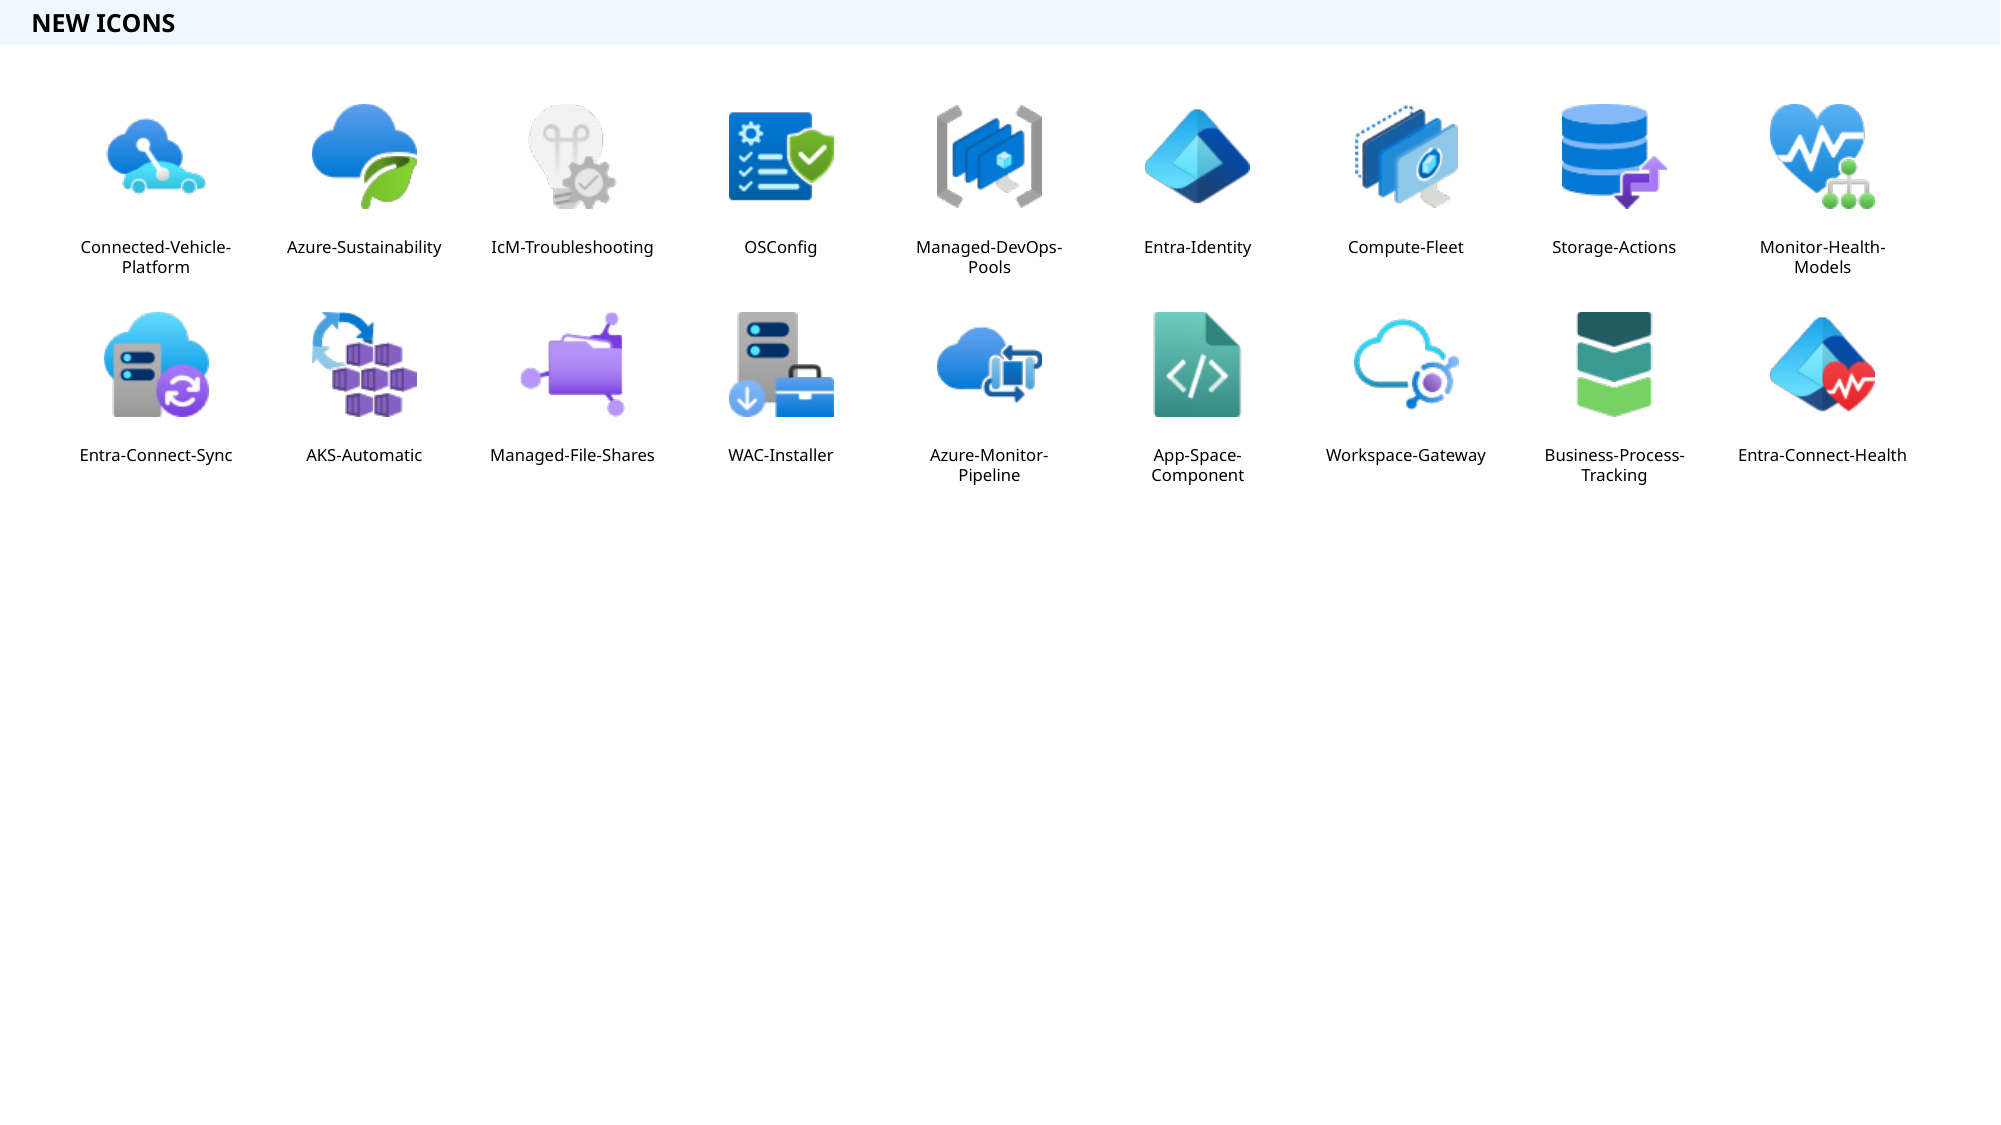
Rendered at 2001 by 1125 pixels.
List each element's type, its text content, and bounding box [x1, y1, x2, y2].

text_box AKS-Automatic [260, 437, 468, 473]
text_box Azure-Sustainability [260, 229, 468, 264]
picture [312, 104, 417, 209]
picture [1562, 104, 1667, 209]
text_box Entra-Connect-Sync [52, 437, 260, 473]
picture [729, 312, 834, 417]
text_box Workspace-Gateway [1302, 437, 1510, 473]
text_box Compute-Fleet [1302, 229, 1510, 264]
text_box Storage-Actions [1510, 229, 1718, 264]
picture [104, 312, 209, 417]
text_box Monitor-Health-Models [1718, 229, 1927, 284]
picture [1145, 312, 1250, 417]
picture [1354, 104, 1459, 209]
picture [937, 312, 1042, 417]
text_box Business-Process-Tracking [1510, 437, 1719, 493]
picture [1145, 104, 1250, 209]
text_box Entra-Identity [1093, 229, 1302, 264]
text_box NEW ICONS [0, 0, 2000, 45]
text_box App-Space-Component [1093, 437, 1302, 493]
picture [520, 312, 625, 417]
picture [312, 312, 417, 417]
text_box Entra-Connect-Health [1718, 437, 1927, 473]
picture [729, 104, 834, 209]
picture [1770, 104, 1875, 209]
text_box OSConfig [677, 229, 885, 264]
text_box Connected-Vehicle-Platform [52, 229, 261, 284]
picture [520, 104, 625, 209]
picture [1354, 312, 1459, 417]
picture [1770, 312, 1875, 417]
picture [104, 104, 209, 209]
text_box Managed-DevOps-Pools [885, 229, 1094, 284]
text_box IcM-Troubleshooting [468, 229, 677, 264]
picture [937, 104, 1042, 209]
text_box Managed-File-Shares [468, 437, 677, 473]
picture [1562, 312, 1667, 417]
text_box WAC-Installer [677, 437, 885, 473]
text_box Azure-Monitor-Pipeline [885, 437, 1093, 493]
